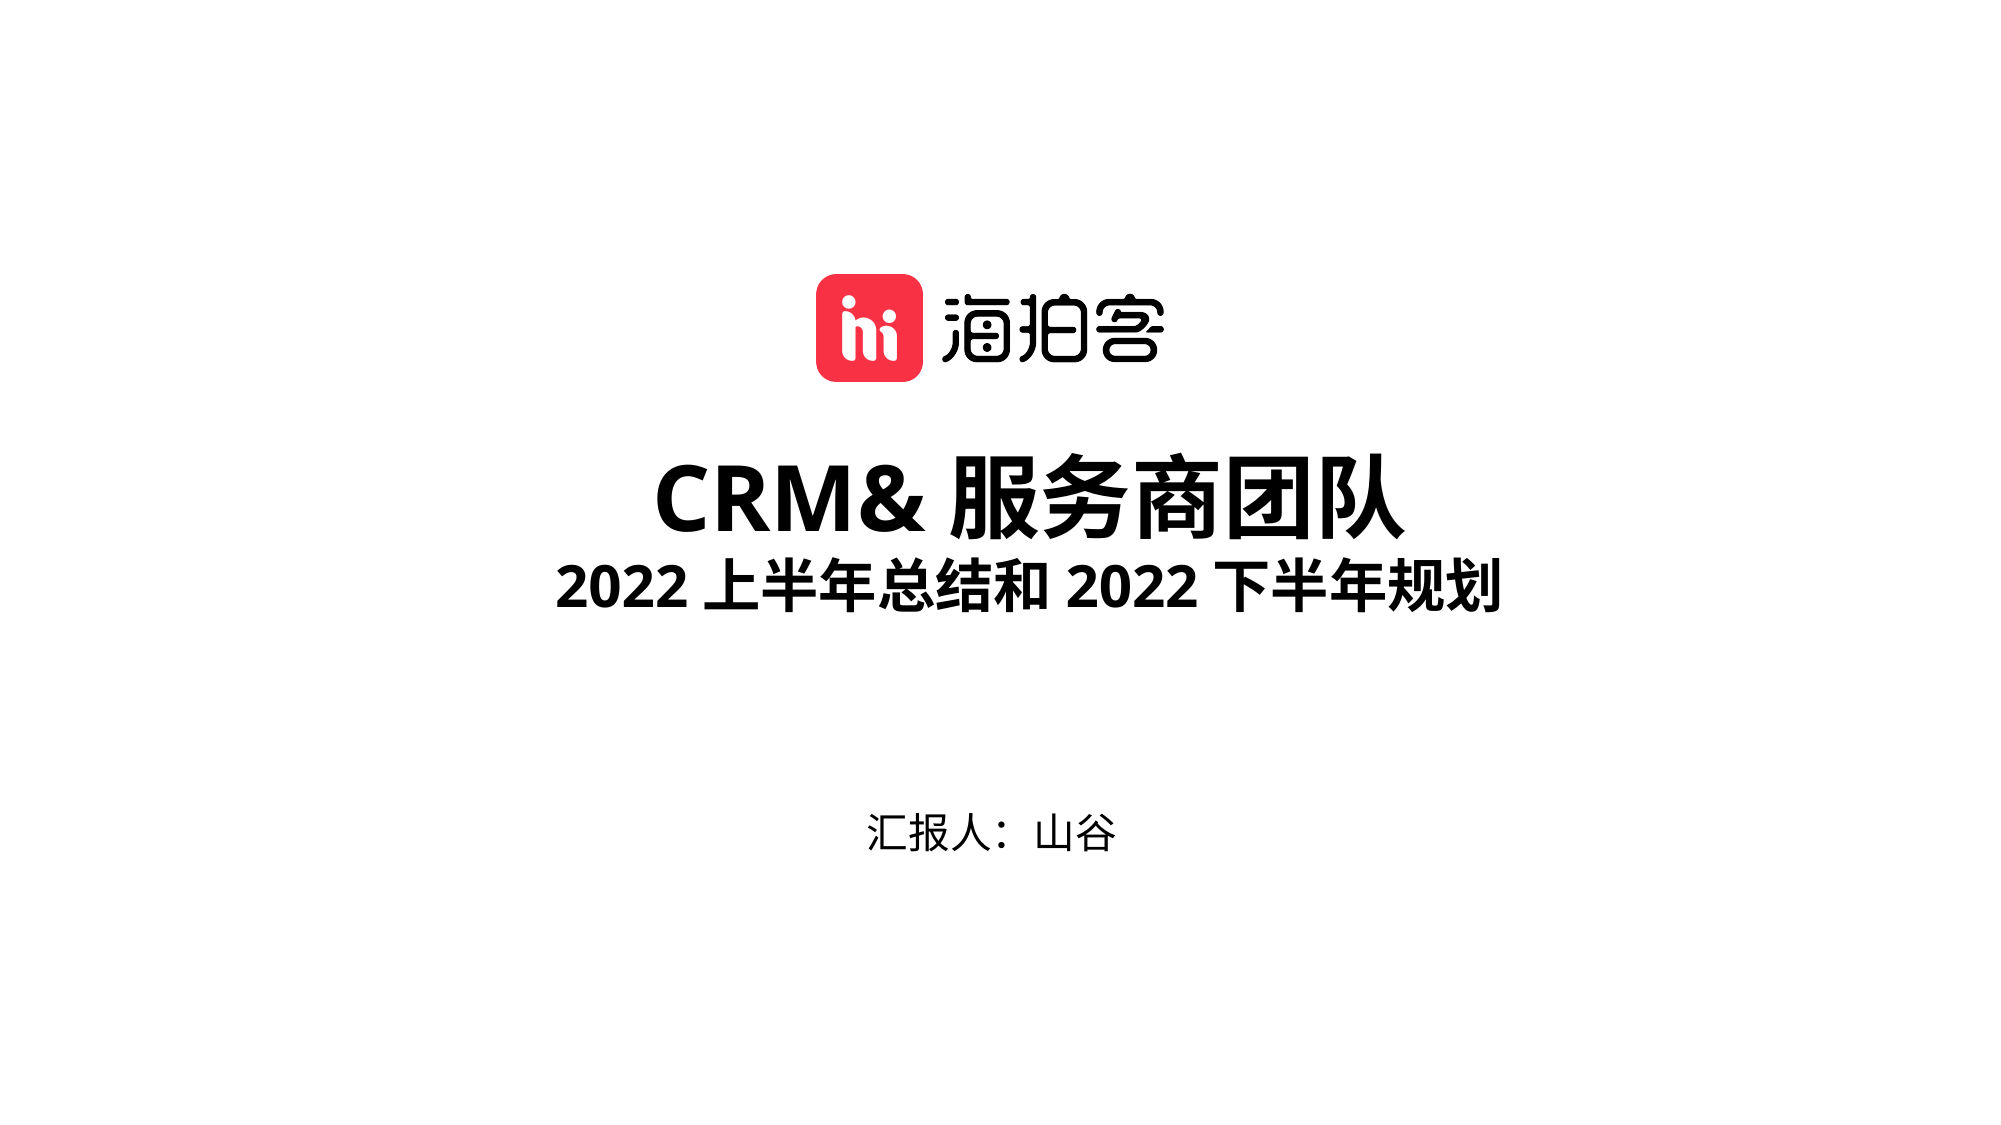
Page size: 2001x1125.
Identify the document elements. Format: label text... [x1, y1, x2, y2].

text_box 汇报人：山谷 [851, 799, 1133, 865]
text_box CRM&服务商团队 2022上半年总结和2022下半年规划 [248, 432, 1811, 627]
picture [816, 274, 1164, 382]
